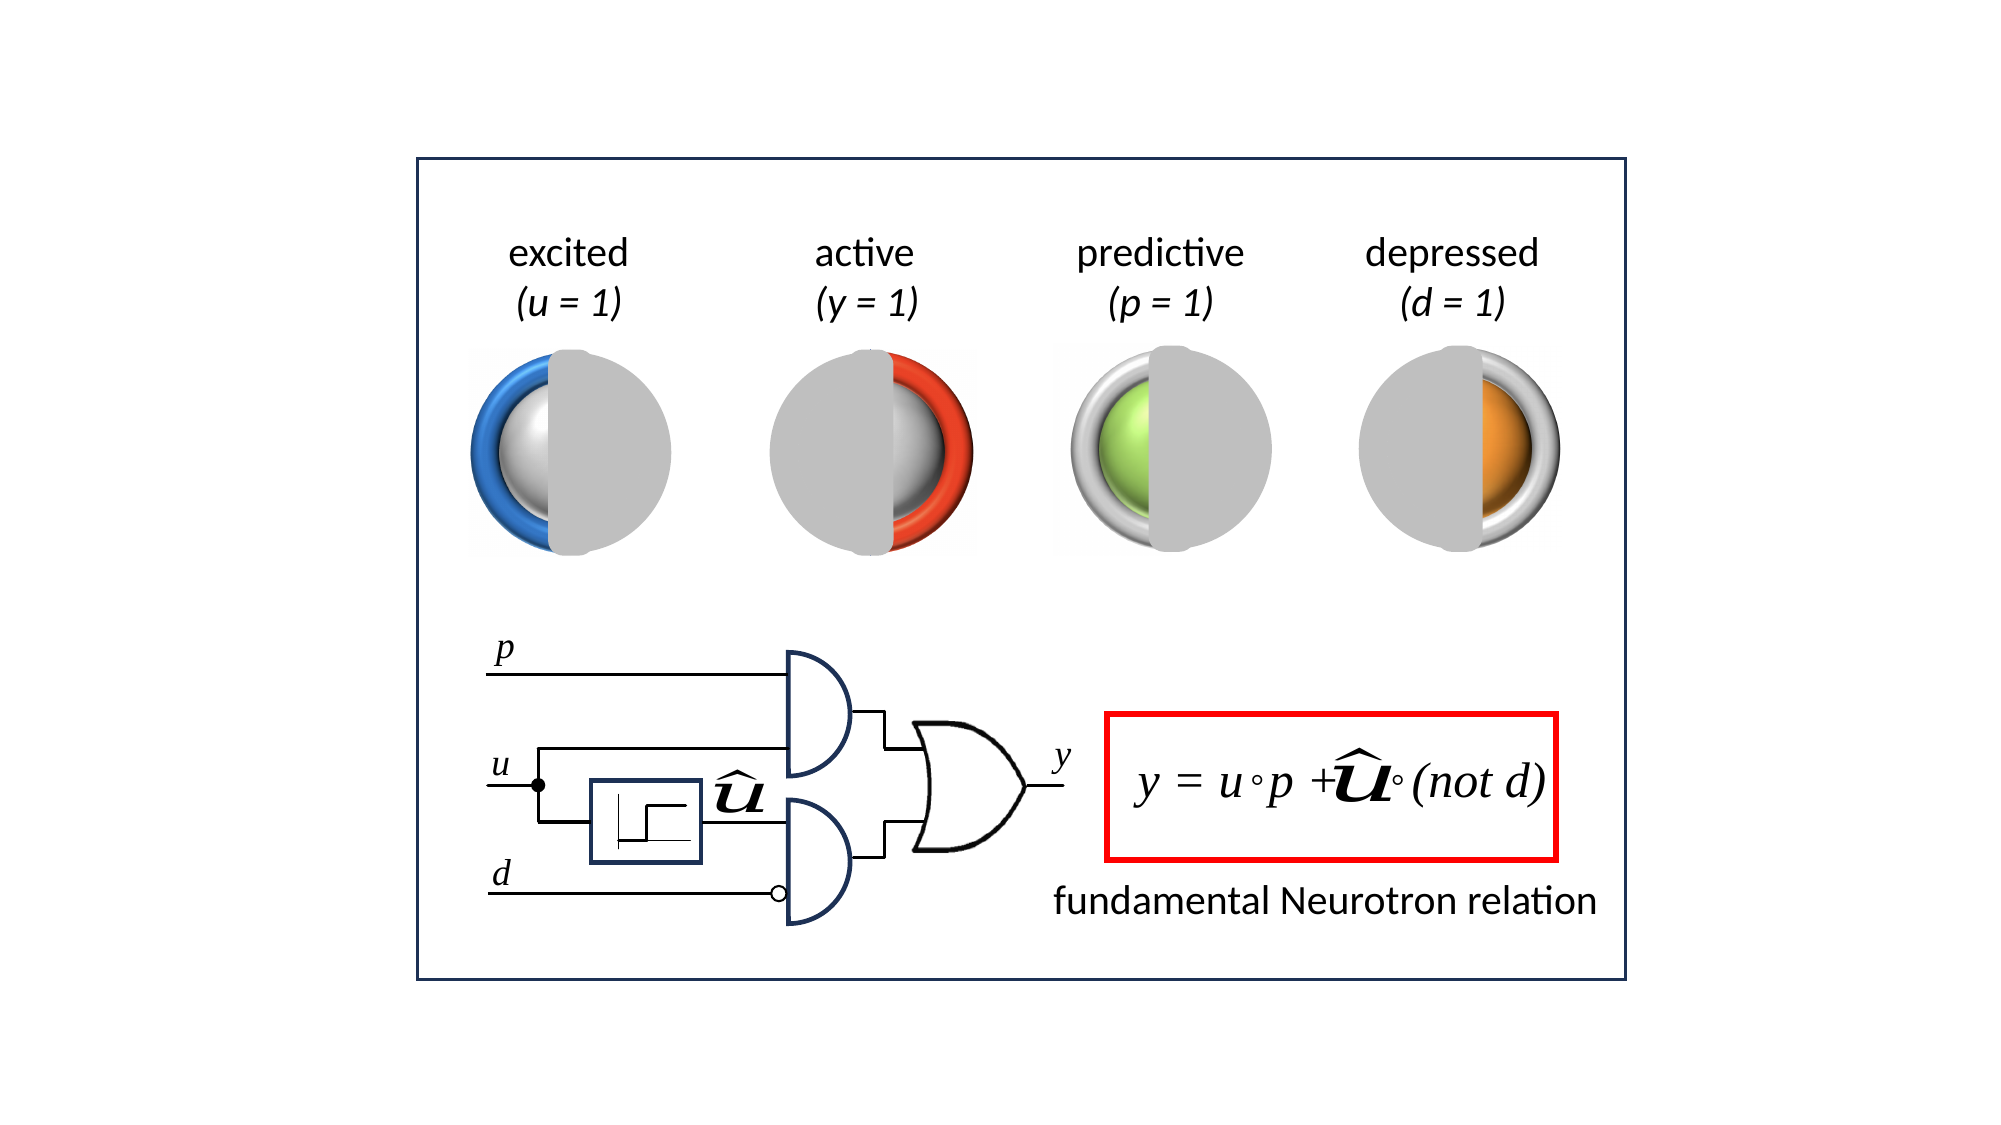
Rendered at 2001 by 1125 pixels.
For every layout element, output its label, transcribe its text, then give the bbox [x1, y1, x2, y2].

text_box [1053, 343, 1272, 556]
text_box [475, 614, 1087, 924]
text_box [769, 349, 977, 556]
text_box [417, 157, 1626, 981]
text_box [467, 348, 672, 557]
text_box fundamental Neurotron relation [1038, 865, 1614, 930]
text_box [1114, 740, 1571, 818]
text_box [1358, 345, 1562, 552]
text_box [1106, 713, 1557, 861]
